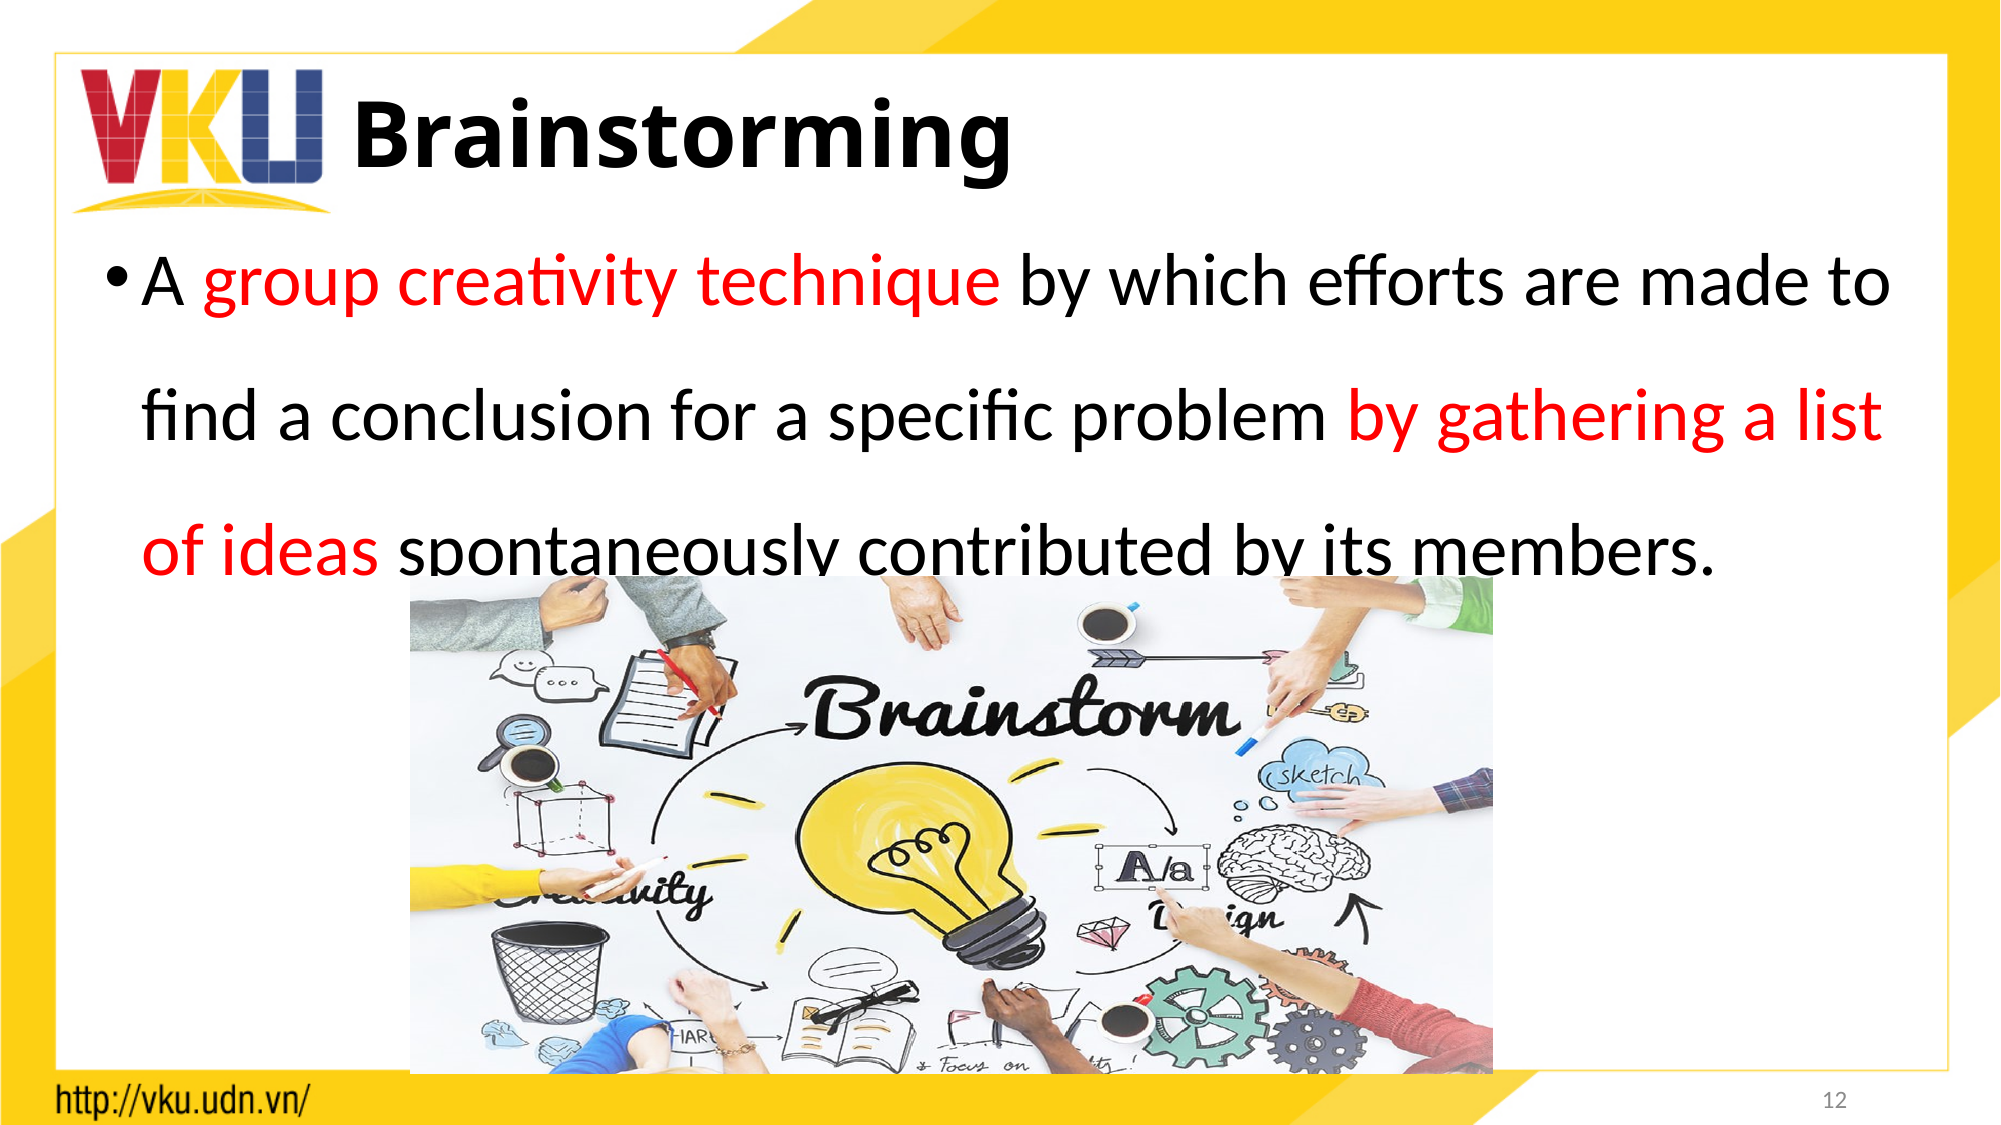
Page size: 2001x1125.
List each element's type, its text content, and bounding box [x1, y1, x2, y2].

picture [0, 0, 2001, 1125]
title Brainstorming [335, 59, 1863, 177]
list A group creativity technique by which efforts are made to find a conclusion for a specific problem by gathering a list of ideas spontaneously contributed by its members. [89, 177, 1910, 976]
slide_number 12 [1412, 1071, 1863, 1125]
